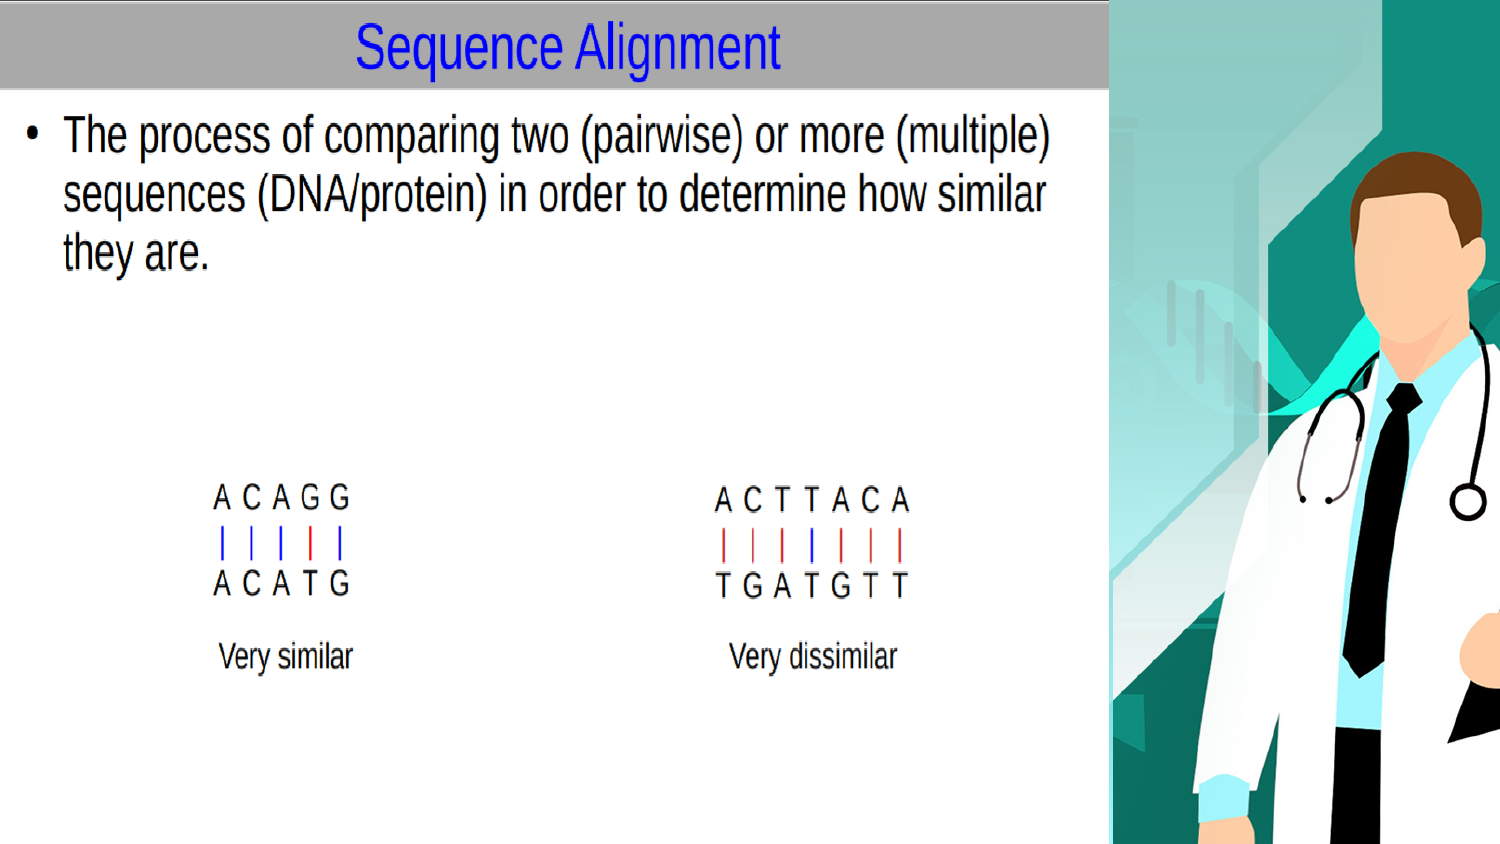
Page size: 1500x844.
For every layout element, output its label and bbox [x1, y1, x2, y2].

list [0, 0, 1109, 844]
picture [1109, 0, 1500, 844]
